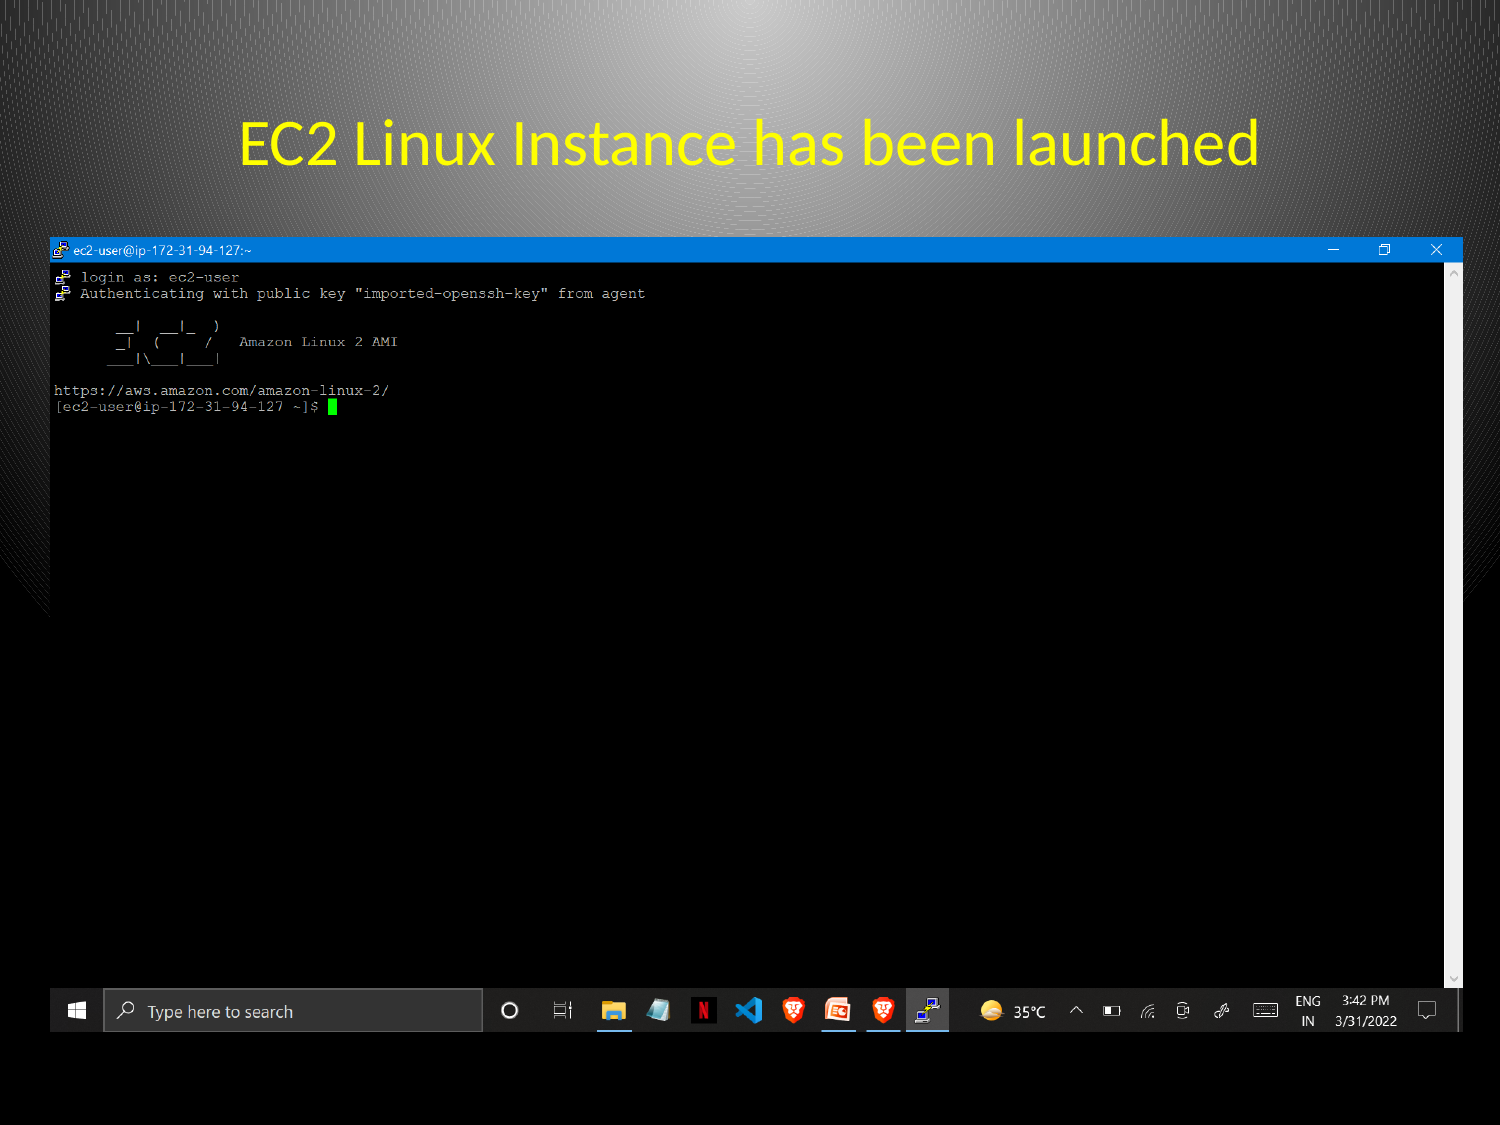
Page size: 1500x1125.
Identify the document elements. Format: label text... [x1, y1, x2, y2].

title EC2 Linux Instance has been launched [75, 45, 1425, 233]
picture [49, 237, 1463, 1033]
